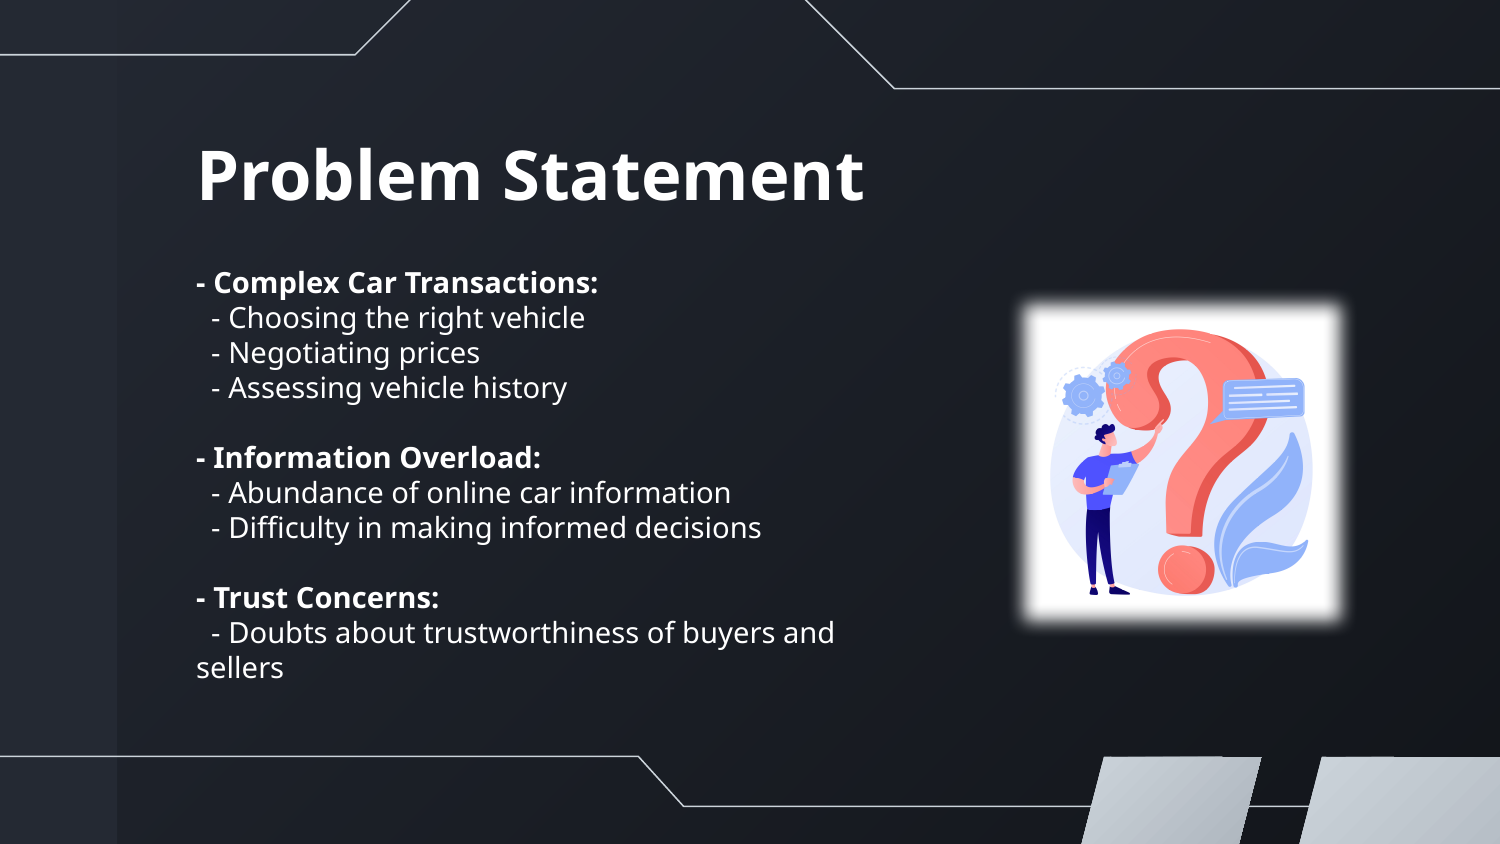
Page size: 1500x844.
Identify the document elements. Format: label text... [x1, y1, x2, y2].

picture [1005, 285, 1359, 639]
text_box Problem Statement [181, 124, 932, 222]
text_box - Complex Car Transactions: - Choosing the right vehicle - Negotiating prices - Assessing vehicle history - Information Overload: - Abundance of online car information - Difficulty in making informed decisions - Trust Concerns: - Doubts about trustworthiness of buyers and sellers [181, 222, 932, 692]
